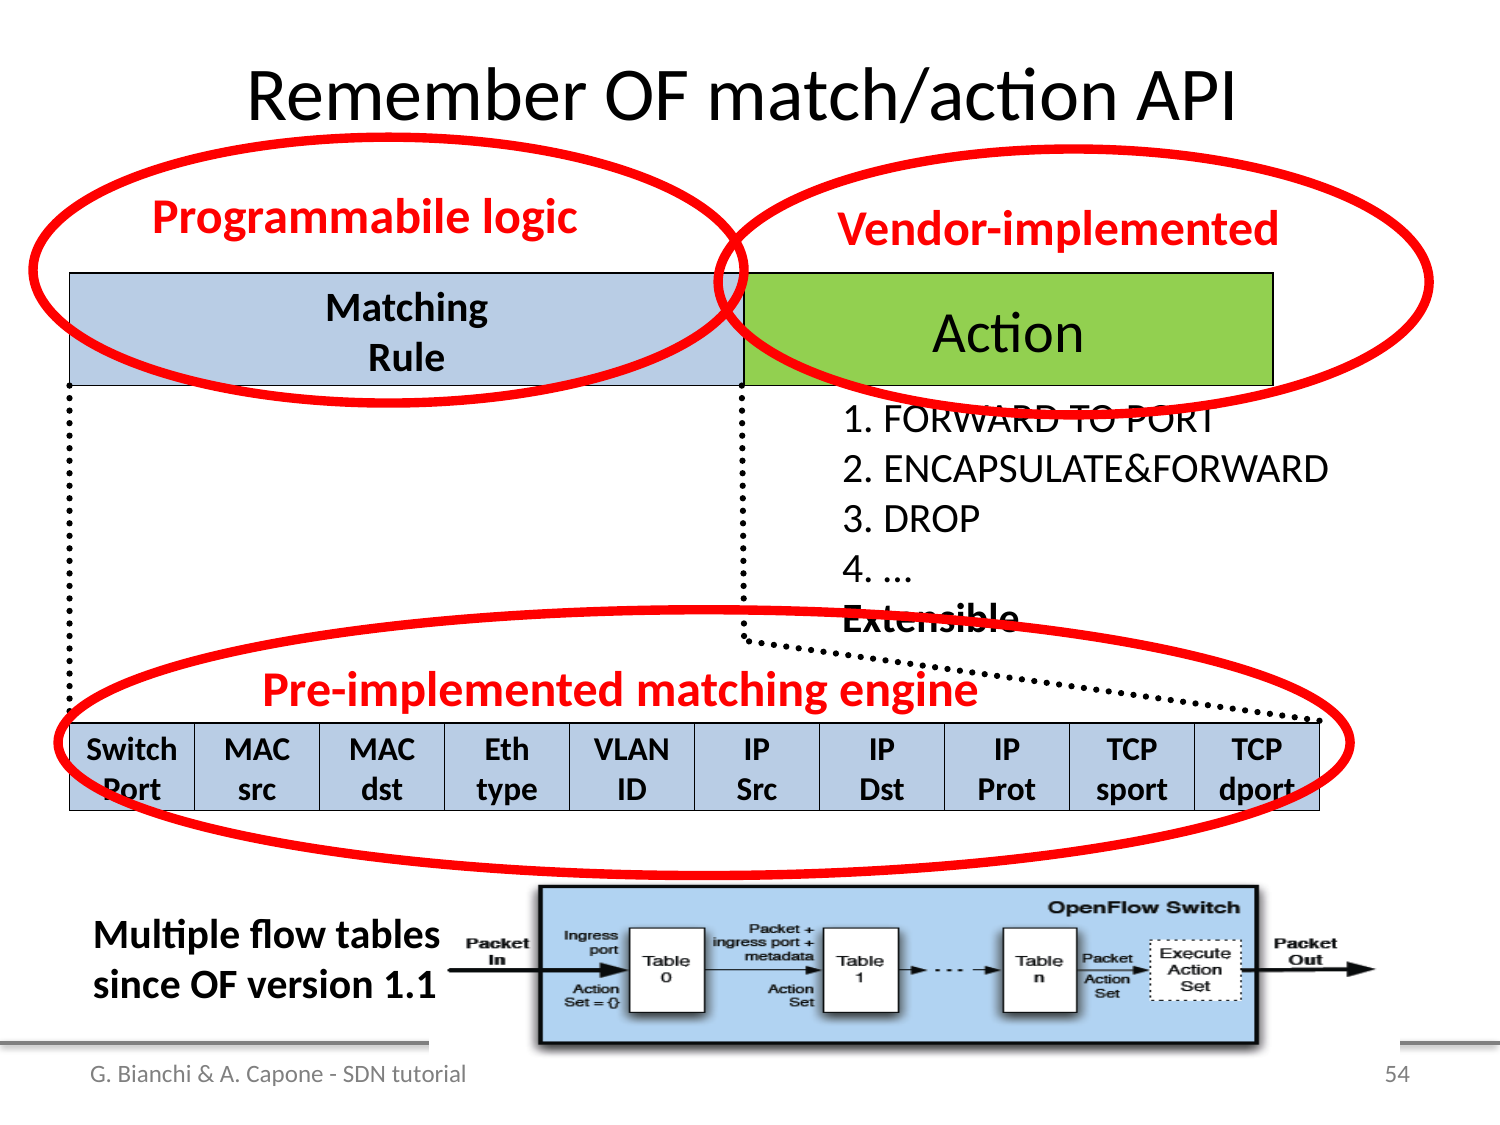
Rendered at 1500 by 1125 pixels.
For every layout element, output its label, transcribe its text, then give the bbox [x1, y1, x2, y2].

picture [429, 875, 1400, 1059]
title Remember OF match/action API [33, 36, 1453, 144]
text_box Matching Rule [69, 330, 209, 386]
text_box Switch Port [69, 769, 147, 811]
text_box Vendor-implemented [727, 148, 1430, 415]
footer G. Bianchi & A. Capone - SDN tutorial [75, 1042, 988, 1103]
slide_number 54 [1074, 1042, 1425, 1103]
text_box Multiple flow tables since OF version 1.1 [78, 899, 424, 1014]
text_box Matching Rule [568, 312, 744, 386]
text_box FORWARD TO PORT ENCAPSULATE&FORWARD DROP … Extensible [827, 383, 1345, 649]
text_box Programmabile logic [33, 137, 745, 404]
text_box Pre-implemented matching engine [58, 609, 1351, 873]
text_box Action [744, 333, 839, 386]
text_box TCP dport [1261, 784, 1320, 811]
